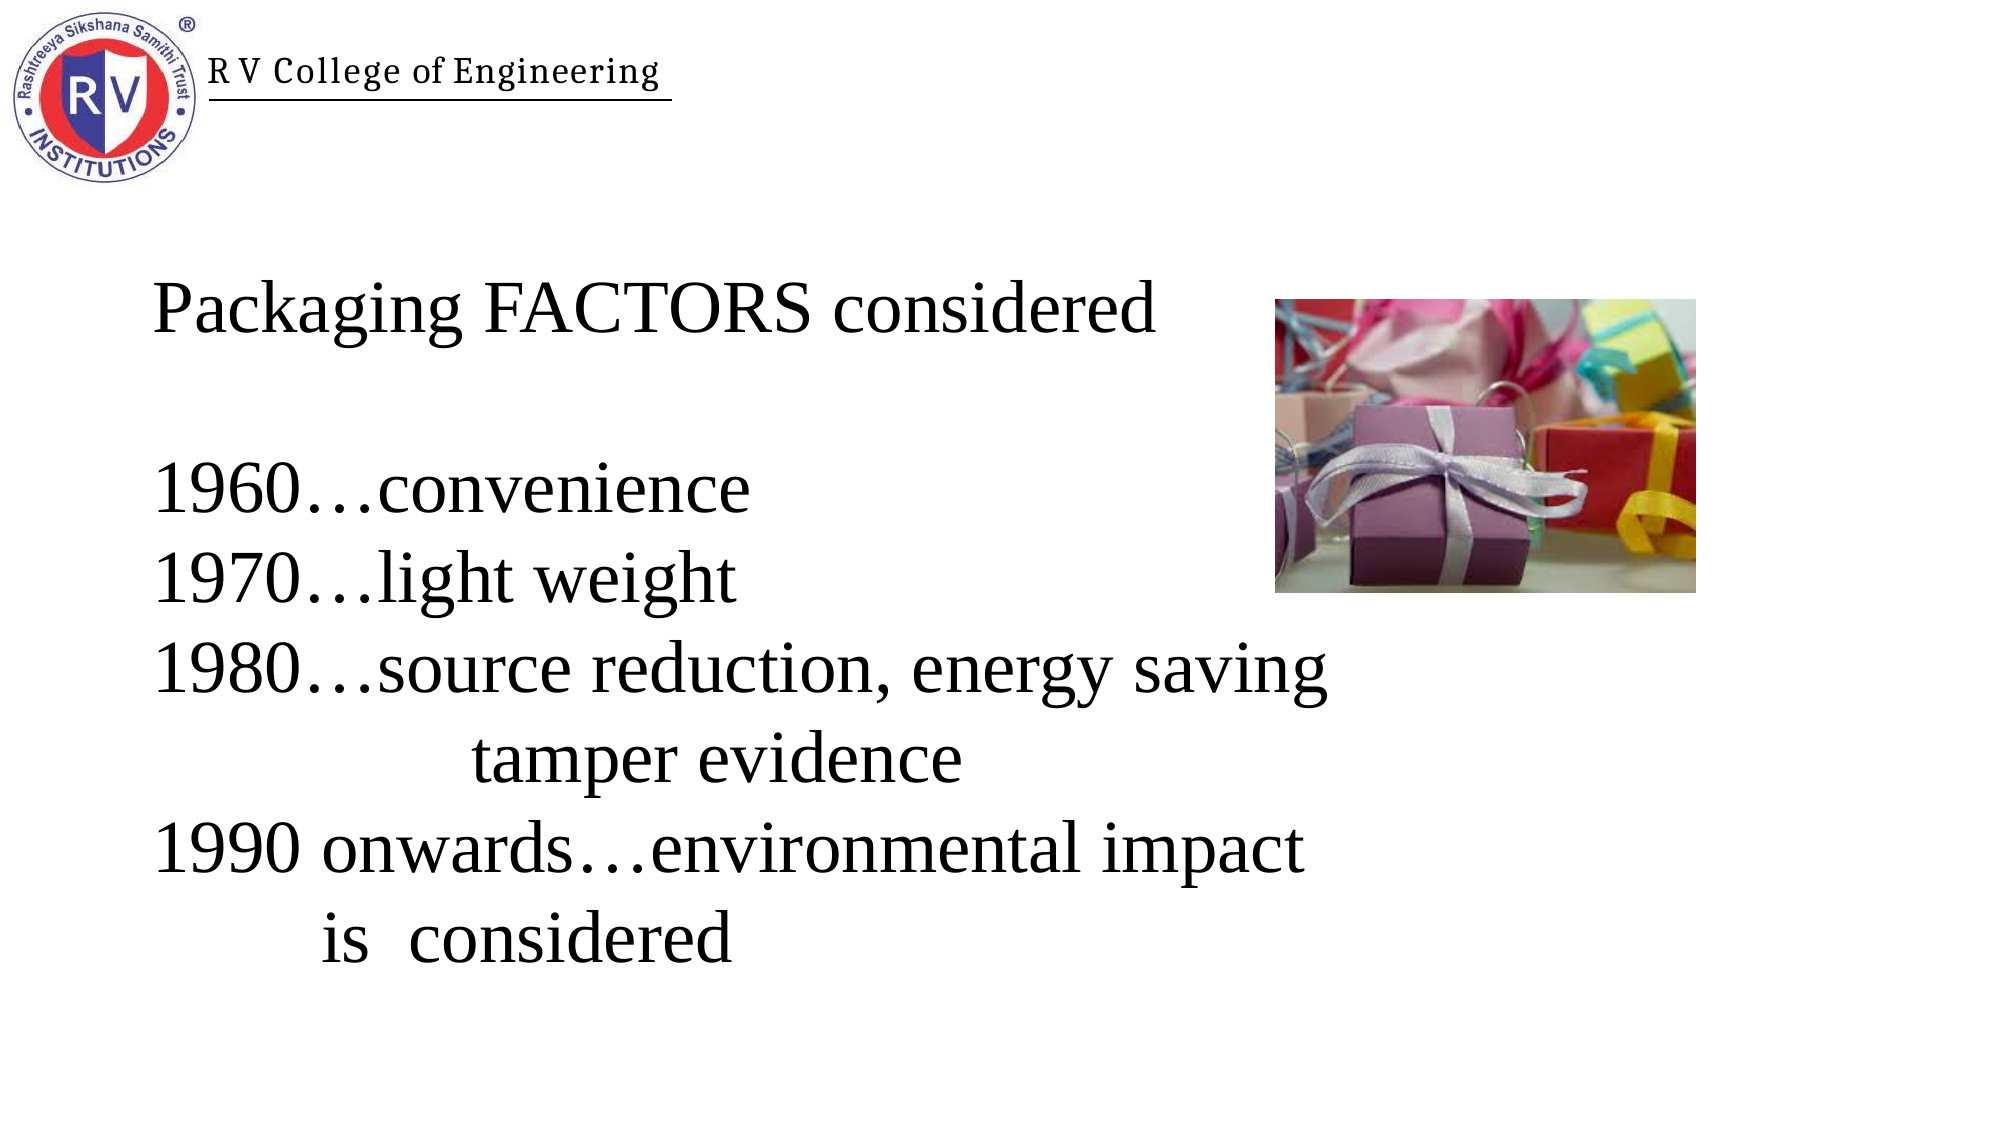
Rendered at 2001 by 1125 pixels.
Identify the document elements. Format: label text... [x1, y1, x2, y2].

text_box R V College of Engineering [204, 43, 680, 91]
text_box Packaging FACTORS considered 1960…convenience 1970…light weight 1980…source reduction, energy saving tamper evidence 1990 onwards…environmental impact is considered [137, 249, 1863, 985]
picture [0, 0, 203, 188]
picture [1274, 299, 1696, 593]
